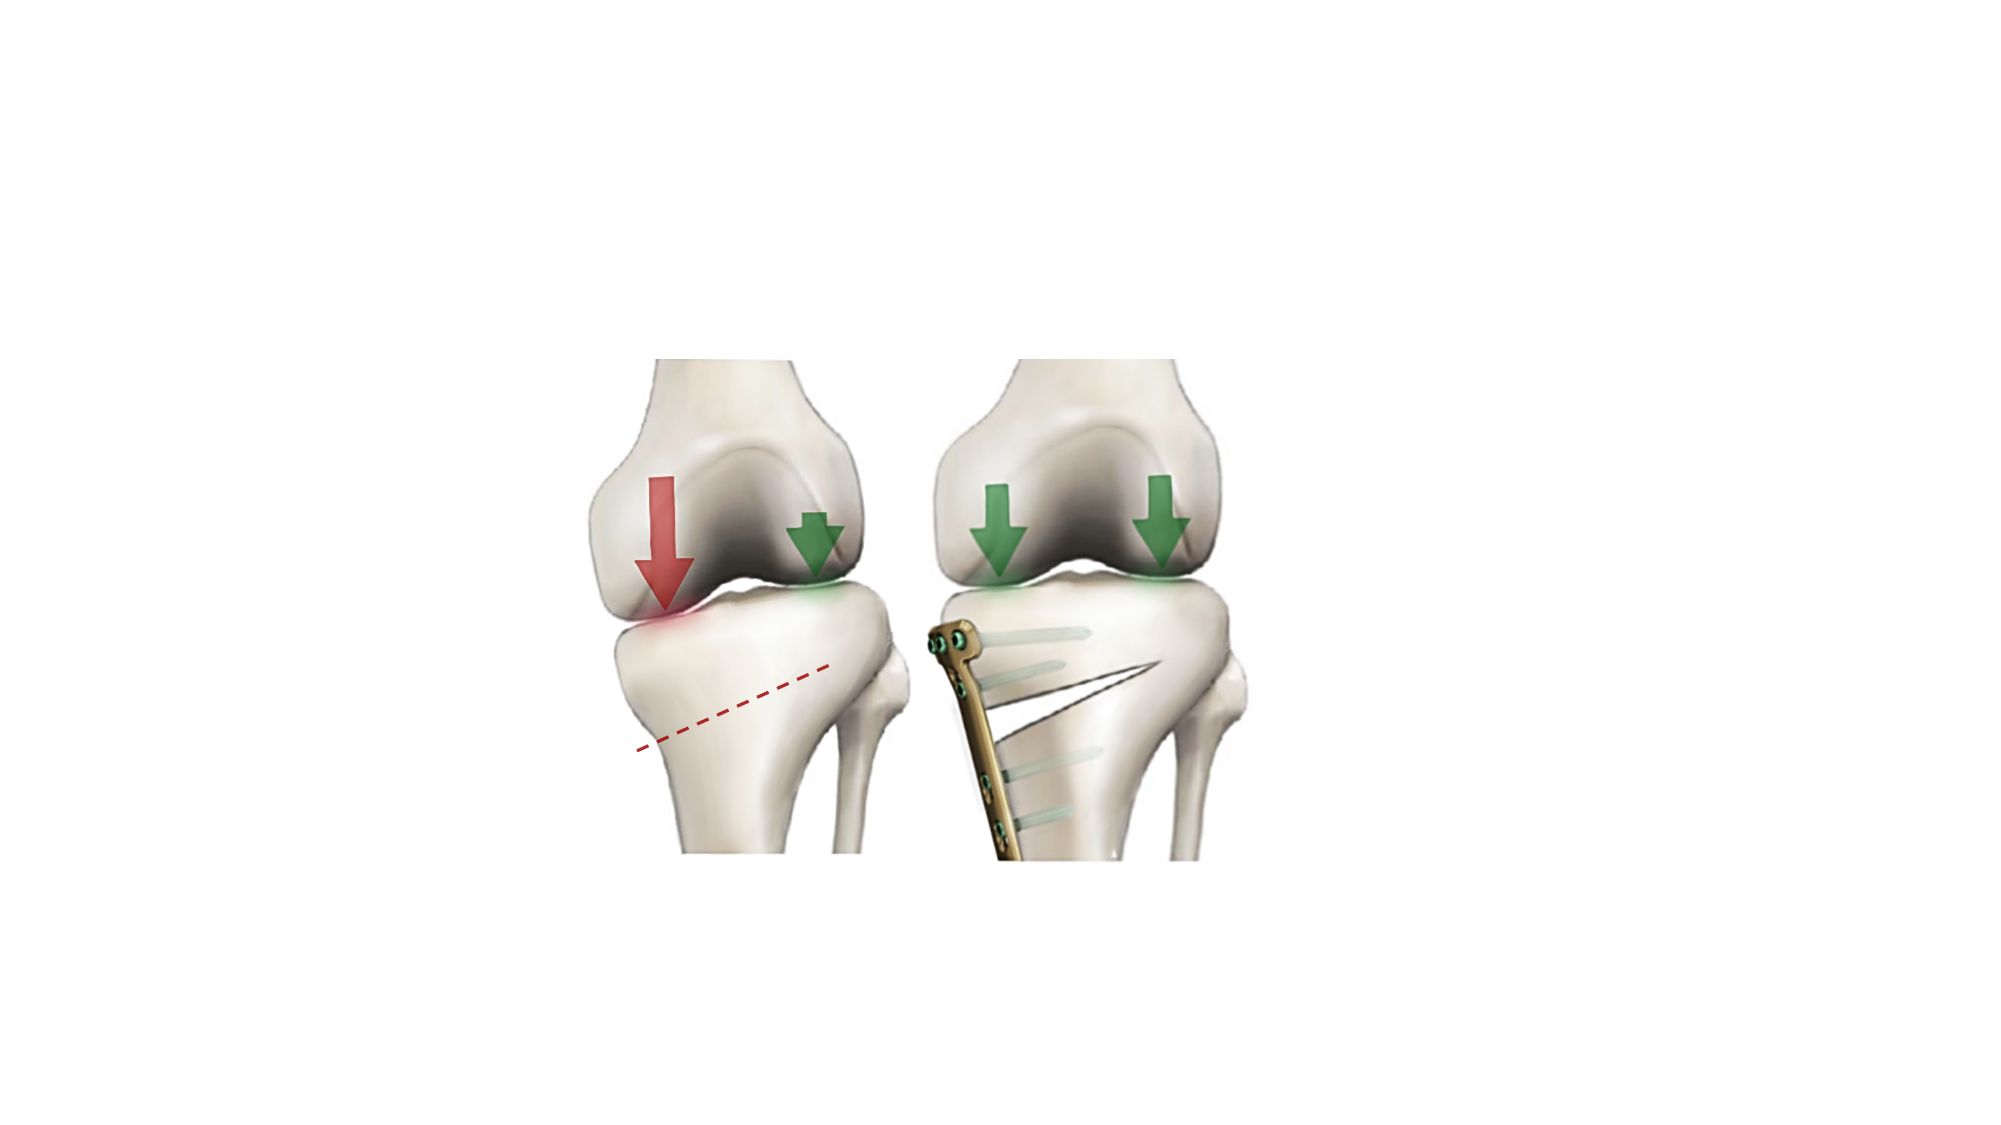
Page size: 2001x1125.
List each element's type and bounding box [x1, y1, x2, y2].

picture [924, 359, 1261, 866]
text_box [579, 359, 924, 870]
